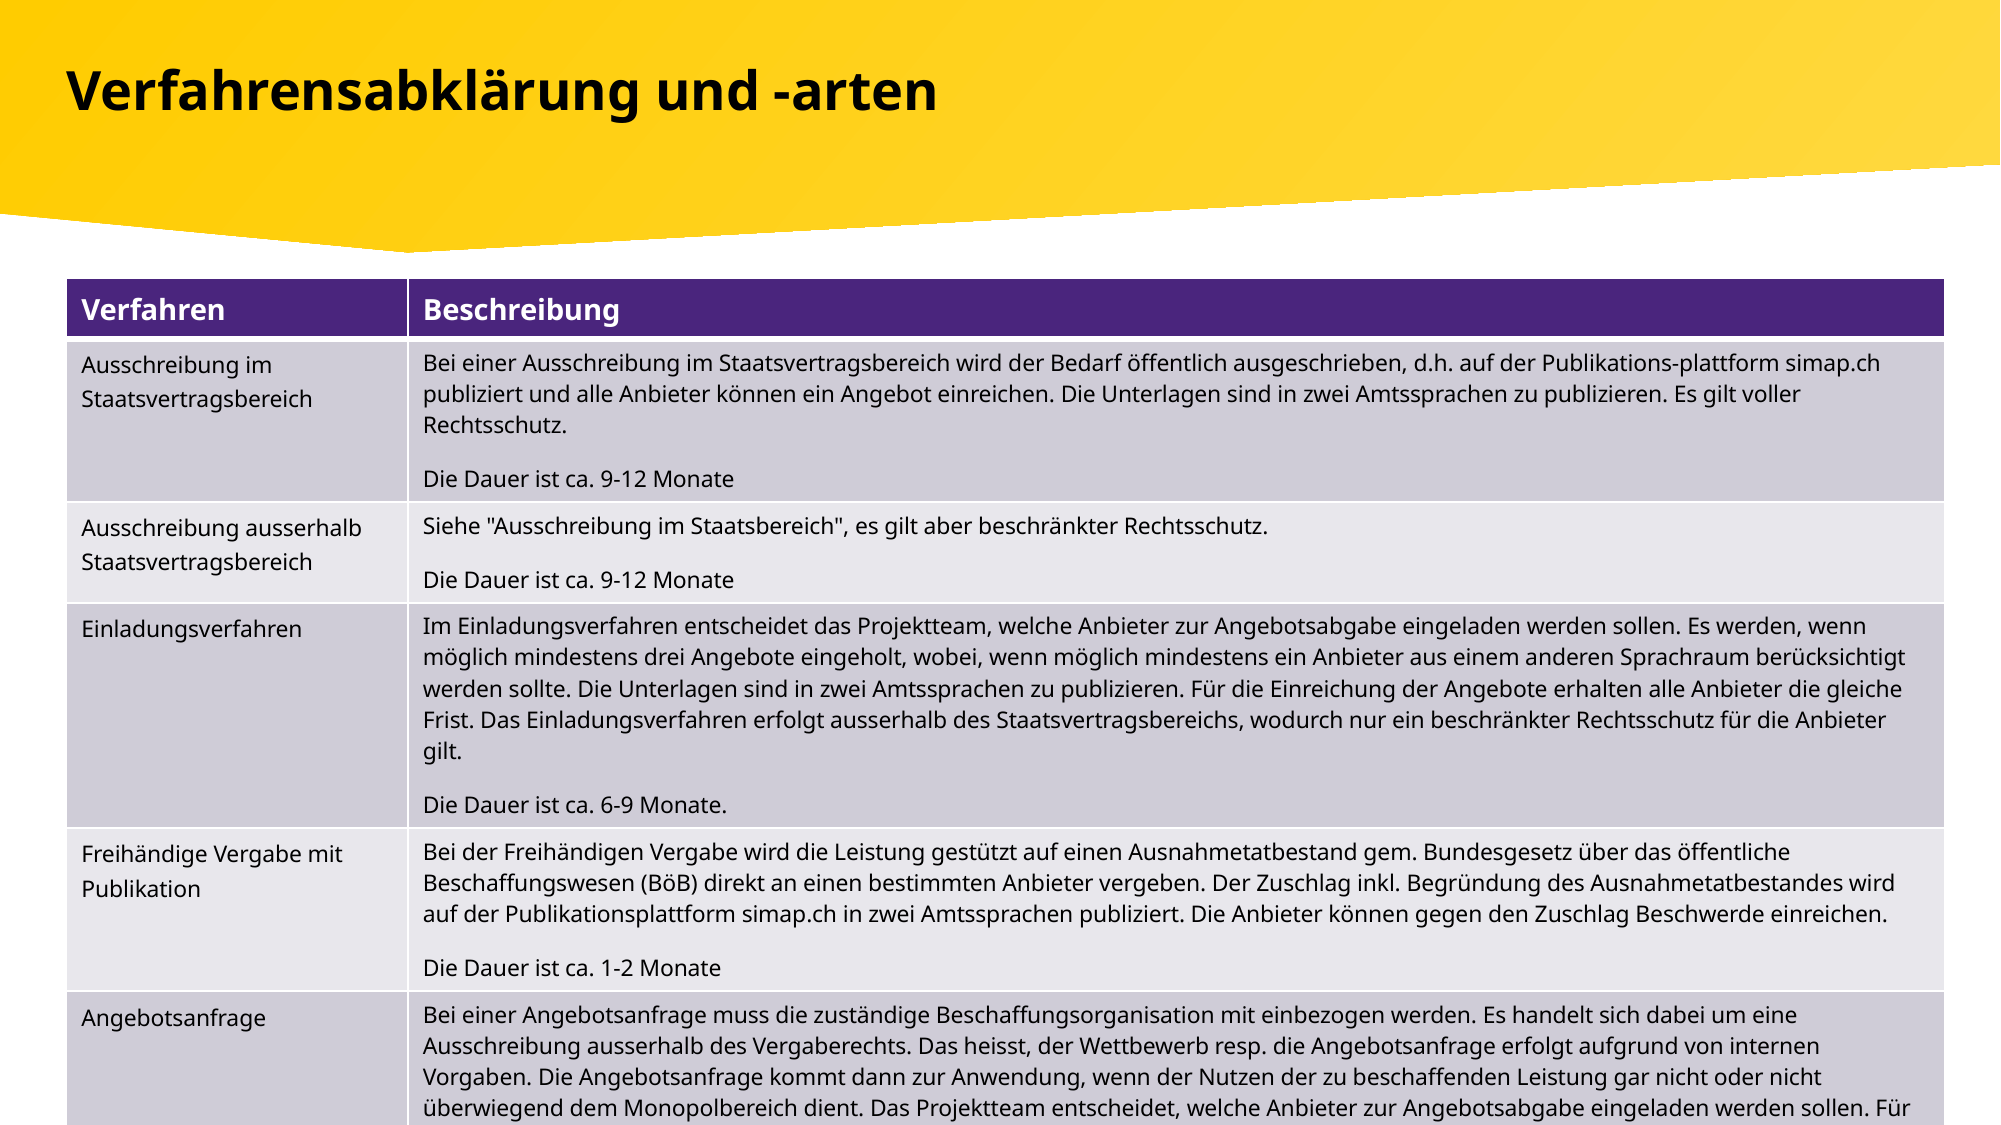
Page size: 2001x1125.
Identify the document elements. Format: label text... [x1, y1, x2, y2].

text_box [0, 0, 2000, 253]
table_cell Siehe "Ausschreibung im Staatsbereich", es gilt aber beschränkter Rechtsschutz. Die Dauer ist ca. 9-12 Monate [409, 503, 1944, 602]
table_cell Bei einer Ausschreibung im Staatsvertragsbereich wird der Bedarf öffentlich ausgeschrieben, d.h. auf der Publikations-plattform simap.ch publiziert und alle Anbieter können ein Angebot einreichen. Die Unterlagen sind in zwei Amtssprachen zu publizieren. Es gilt voller Rechtsschutz. Die Dauer ist ca. 9-12 Monate [409, 342, 1944, 501]
table_header Beschreibung [409, 279, 1944, 336]
title Verfahrensabklärung und -arten [66, 61, 1933, 197]
table_cell Einladungsverfahren [67, 604, 407, 827]
table_header Verfahren [67, 279, 407, 336]
table_cell Bei der Freihändigen Vergabe wird die Leistung gestützt auf einen Ausnahmetatbestand gem. Bundesgesetz über das öffentliche Beschaffungswesen (BöB) direkt an einen bestimmten Anbieter vergeben. Der Zuschlag inkl. Begründung des Ausnahmetatbestandes wird auf der Publikationsplattform simap.ch in zwei Amtssprachen publiziert. Die Anbieter können gegen den Zuschlag Beschwerde einreichen. Die Dauer ist ca. 1-2 Monate [409, 829, 1944, 990]
table_cell Im Einladungsverfahren entscheidet das Projektteam, welche Anbieter zur Angebotsabgabe eingeladen werden sollen. Es werden, wenn möglich mindestens drei Angebote eingeholt, wobei, wenn möglich mindestens ein Anbieter aus einem anderen Sprachraum berücksichtigt werden sollte. Die Unterlagen sind in zwei Amtssprachen zu publizieren. Für die Einreichung der Angebote erhalten alle Anbieter die gleiche Frist. Das Einladungsverfahren erfolgt ausserhalb des Staatsvertragsbereichs, wodurch nur ein beschränkter Rechtsschutz für die Anbieter gilt. Die Dauer ist ca. 6-9 Monate. [409, 604, 1944, 827]
table_cell Ausschreibung ausserhalb Staatsvertragsbereich [67, 503, 407, 602]
table_cell Bei einer Angebotsanfrage muss die zuständige Beschaffungsorganisation mit einbezogen werden. Es handelt sich dabei um eine Ausschreibung ausserhalb des Vergaberechts. Das heisst, der Wettbewerb resp. die Angebotsanfrage erfolgt aufgrund von internen Vorgaben. Die Angebotsanfrage kommt dann zur Anwendung, wenn der Nutzen der zu beschaffenden Leistung gar nicht oder nicht überwiegend dem Monopolbereich dient. Das Projektteam entscheidet, welche Anbieter zur Angebotsabgabe eingeladen werden sollen. Für die Einreichung der Angebote erhalten alle Anbieter die gleiche Frist. Die Dauer ist abhängig vom Umfang und der Komplexität der Beschaffung. [409, 992, 1944, 1125]
table_cell Freihändige Vergabe mit Publikation [67, 829, 407, 990]
table_cell Ausschreibung im Staatsvertragsbereich [67, 342, 407, 501]
table_cell Angebotsanfrage [67, 992, 407, 1125]
